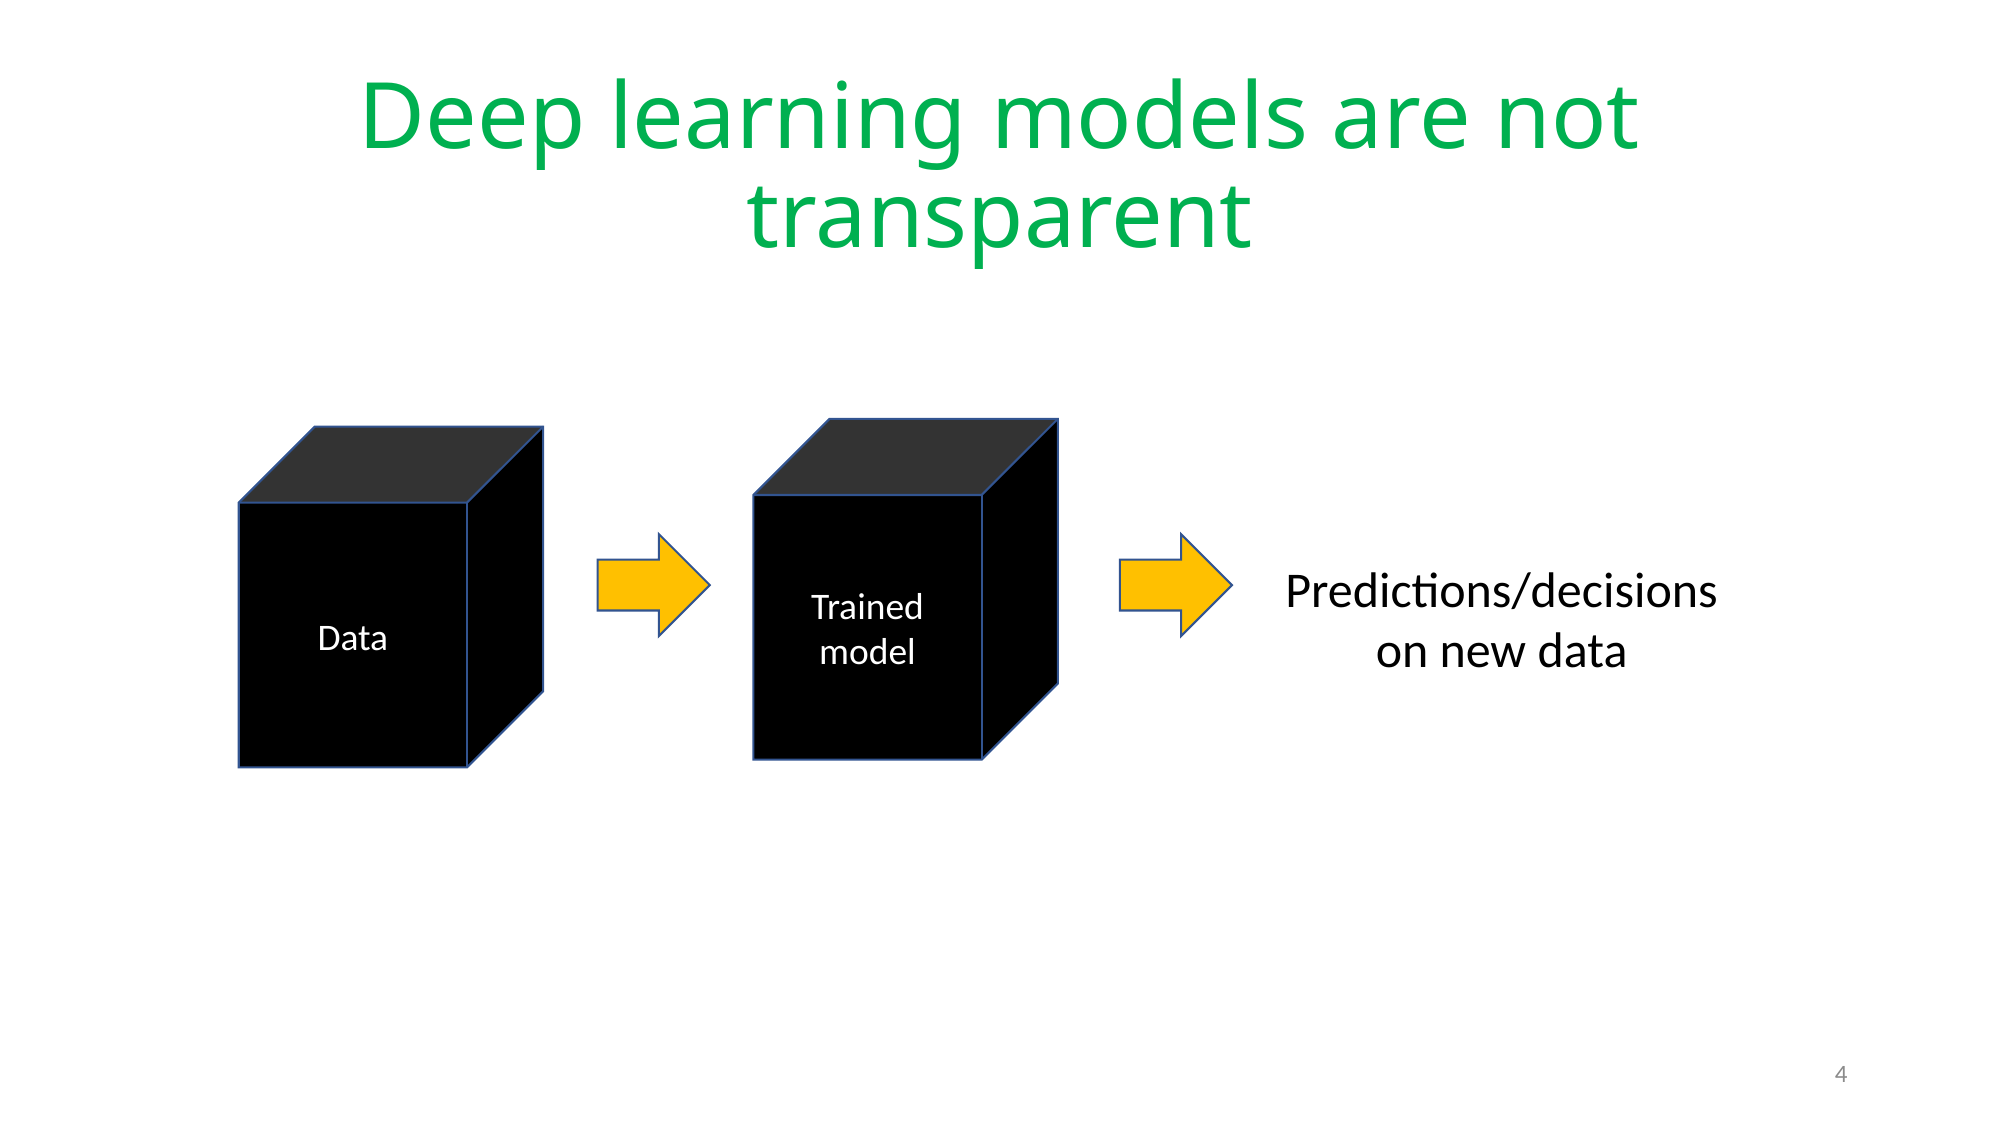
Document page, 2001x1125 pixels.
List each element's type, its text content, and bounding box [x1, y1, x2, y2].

text_box Trained model [752, 417, 1059, 761]
text_box Predictions/decisions on new data [1270, 550, 1733, 686]
title Deep learning models are not transparent [137, 59, 1863, 278]
slide_number 4 [1412, 1042, 1863, 1103]
text_box [596, 531, 712, 639]
text_box Data [237, 425, 545, 769]
text_box [1118, 531, 1234, 639]
